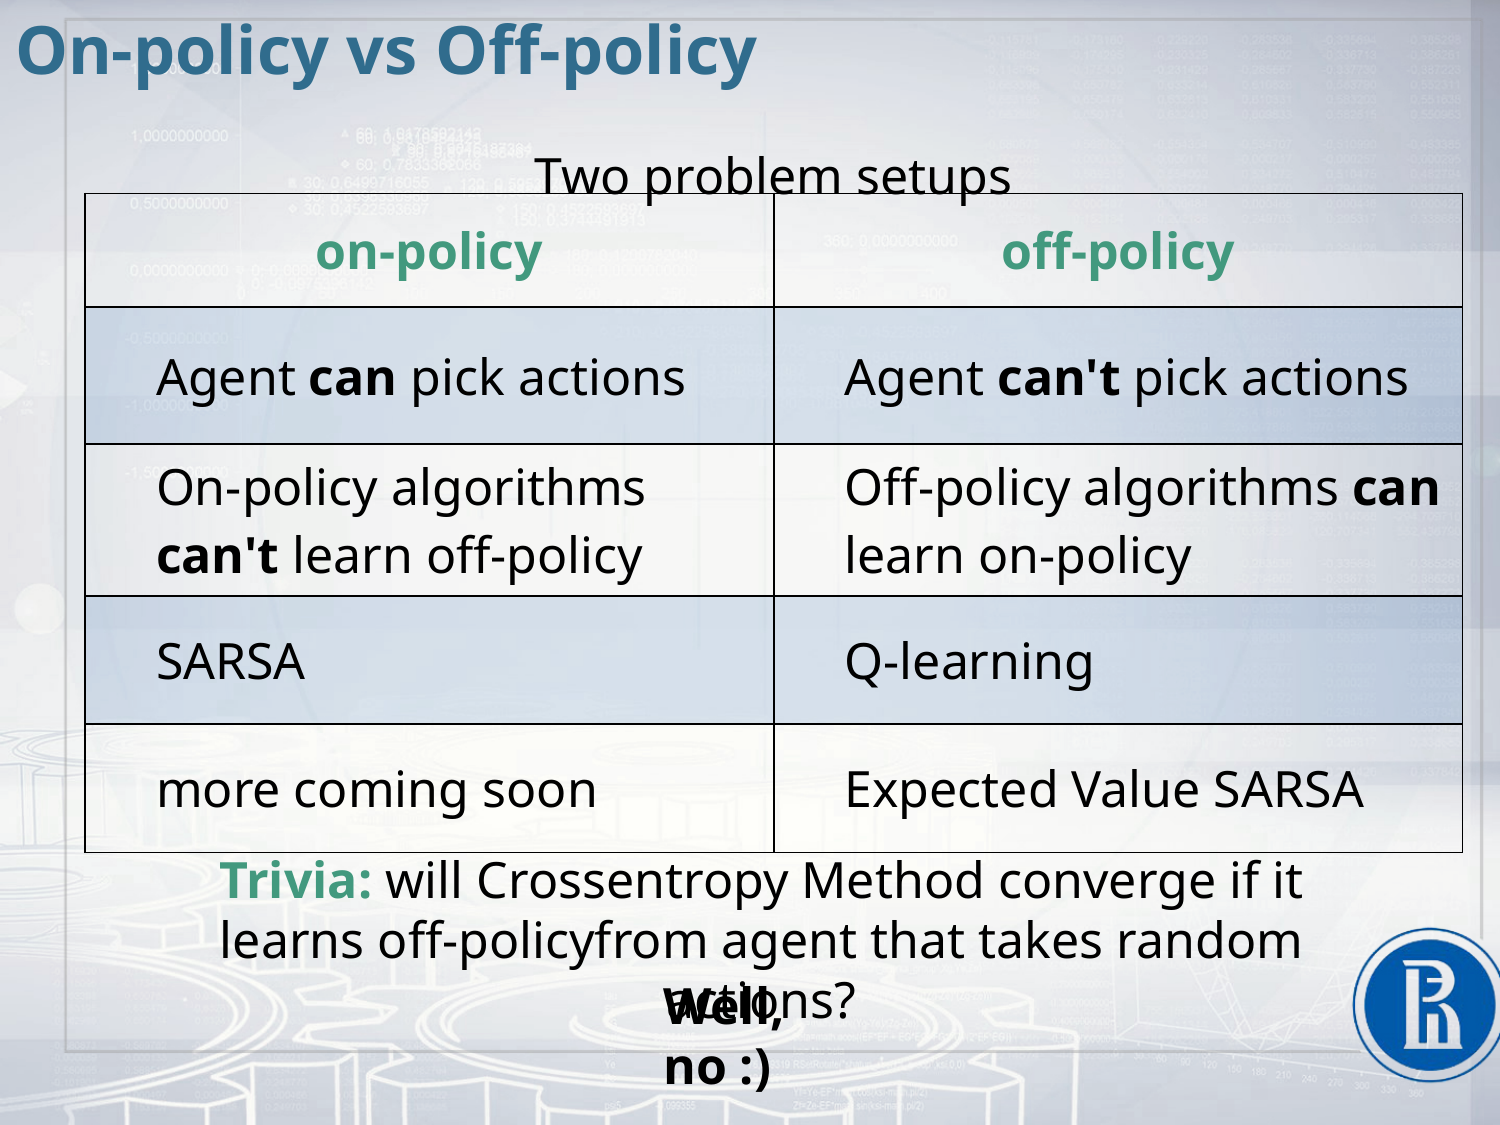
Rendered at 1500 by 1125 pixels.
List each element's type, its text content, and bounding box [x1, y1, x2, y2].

table_cell Agent can pick actions [86, 308, 773, 443]
title On-policy vs Off-policy [0, 0, 1500, 102]
table_cell SARSA [86, 597, 773, 723]
text_box Trivia: will Crossentropy Method converge if it learns off-policyfrom agent that takes random actions? [183, 840, 1341, 977]
table_header on-policy [86, 194, 773, 306]
table_cell more coming soon [86, 725, 773, 852]
text_box Well, no :) [648, 966, 900, 1043]
text_box Two problem setups [398, 137, 1149, 213]
table_cell On-policy algorithms can't learn off-policy [86, 445, 773, 595]
table_cell Agent can't pick actions [775, 308, 1462, 443]
table_cell Off-policy algorithms can learn on-policy [775, 445, 1462, 595]
table_cell Expected Value SARSA [775, 725, 1462, 852]
table_cell Q-learning [775, 597, 1462, 723]
table_header off-policy [775, 194, 1462, 306]
picture [0, 102, 1500, 1125]
